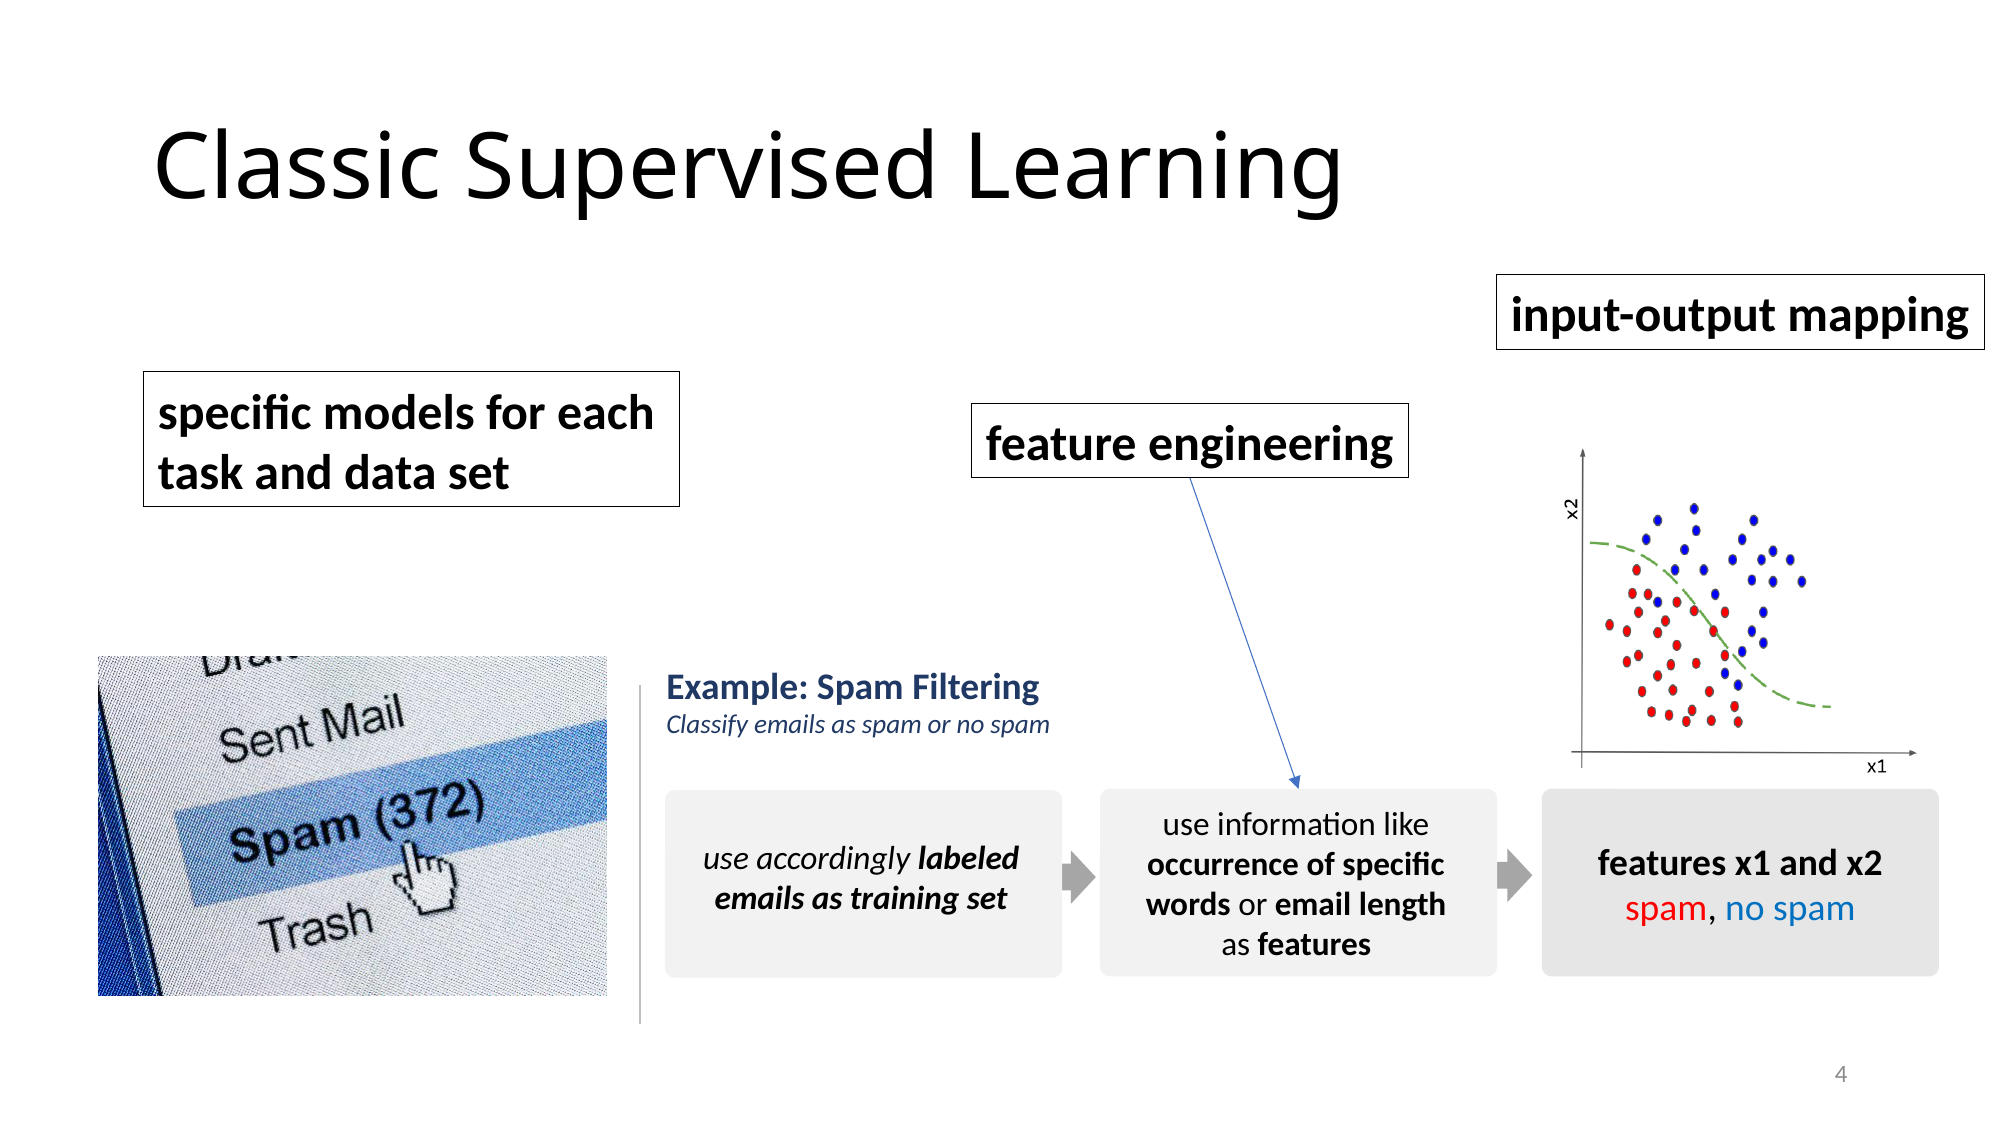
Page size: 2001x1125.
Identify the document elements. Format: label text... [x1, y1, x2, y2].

text_box use accordingly labeled emails as training set [679, 829, 1043, 924]
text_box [1189, 478, 1299, 789]
text_box features x1 and x2 spam, no spam [1541, 788, 1940, 977]
picture [98, 656, 607, 996]
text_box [1541, 435, 1943, 775]
slide_number 4 [1412, 1042, 1863, 1103]
text_box specific models for each task and data set [143, 371, 680, 507]
text_box [1498, 847, 1534, 904]
text_box [664, 789, 1063, 979]
text_box input-output mapping [1496, 274, 1985, 350]
text_box Example: Spam Filtering Classify emails as spam or no spam [651, 654, 1186, 747]
text_box [1063, 848, 1097, 906]
title Classic Supervised Learning [137, 59, 1863, 278]
text_box [1099, 788, 1498, 977]
text_box feature engineering [971, 403, 1409, 478]
text_box use information like occurrence of specific words or email length as features [1114, 795, 1478, 970]
